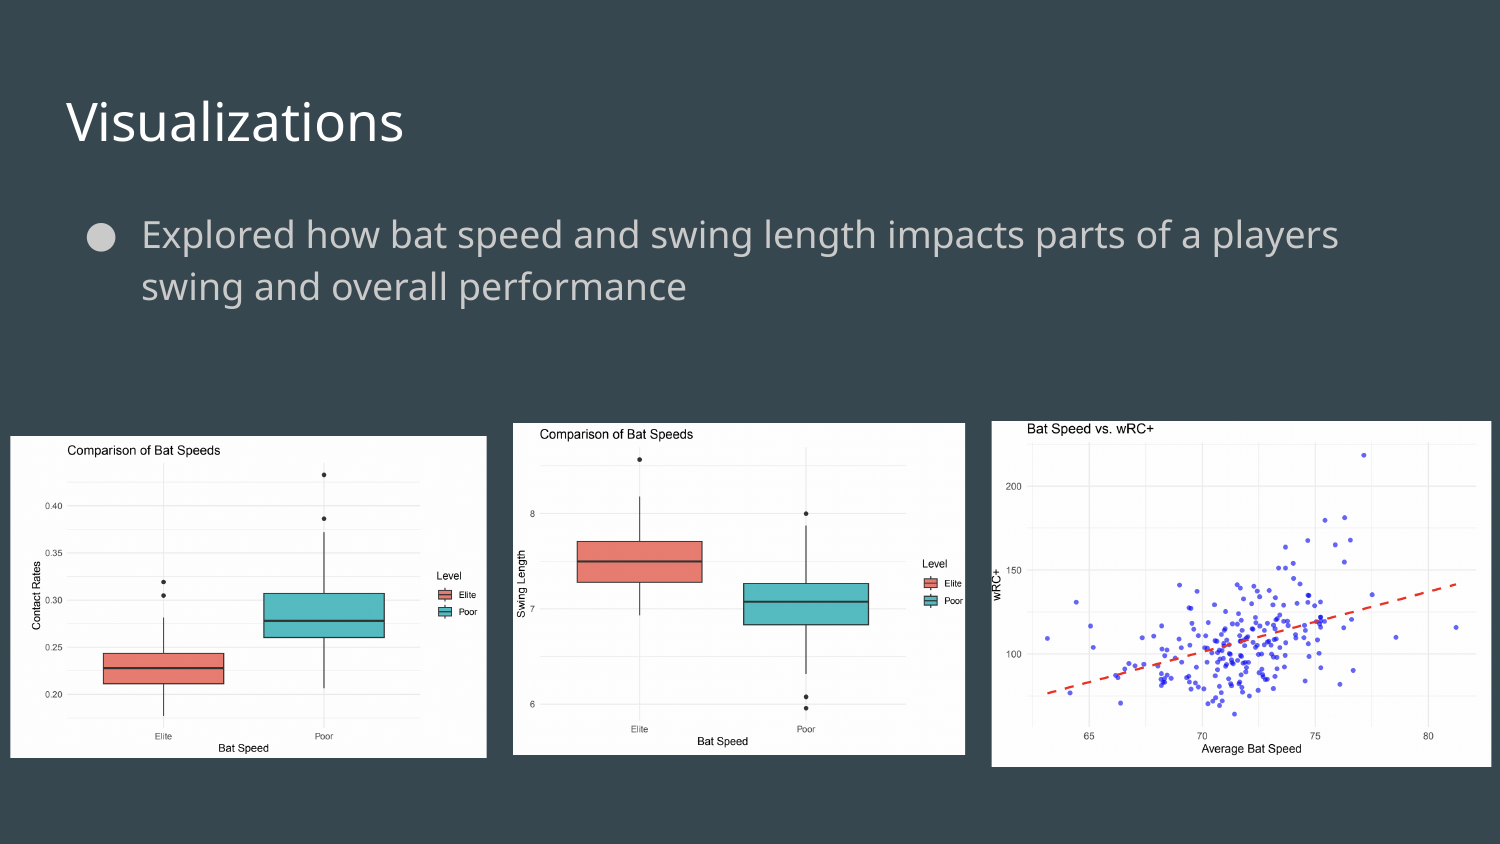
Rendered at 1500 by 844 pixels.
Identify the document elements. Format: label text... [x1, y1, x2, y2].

picture [10, 435, 487, 758]
list Explored how bat speed and swing length impacts parts of a players swing and overall performance [51, 189, 1449, 750]
title Visualizations [51, 72, 1449, 167]
picture [512, 423, 966, 756]
picture [991, 421, 1492, 767]
